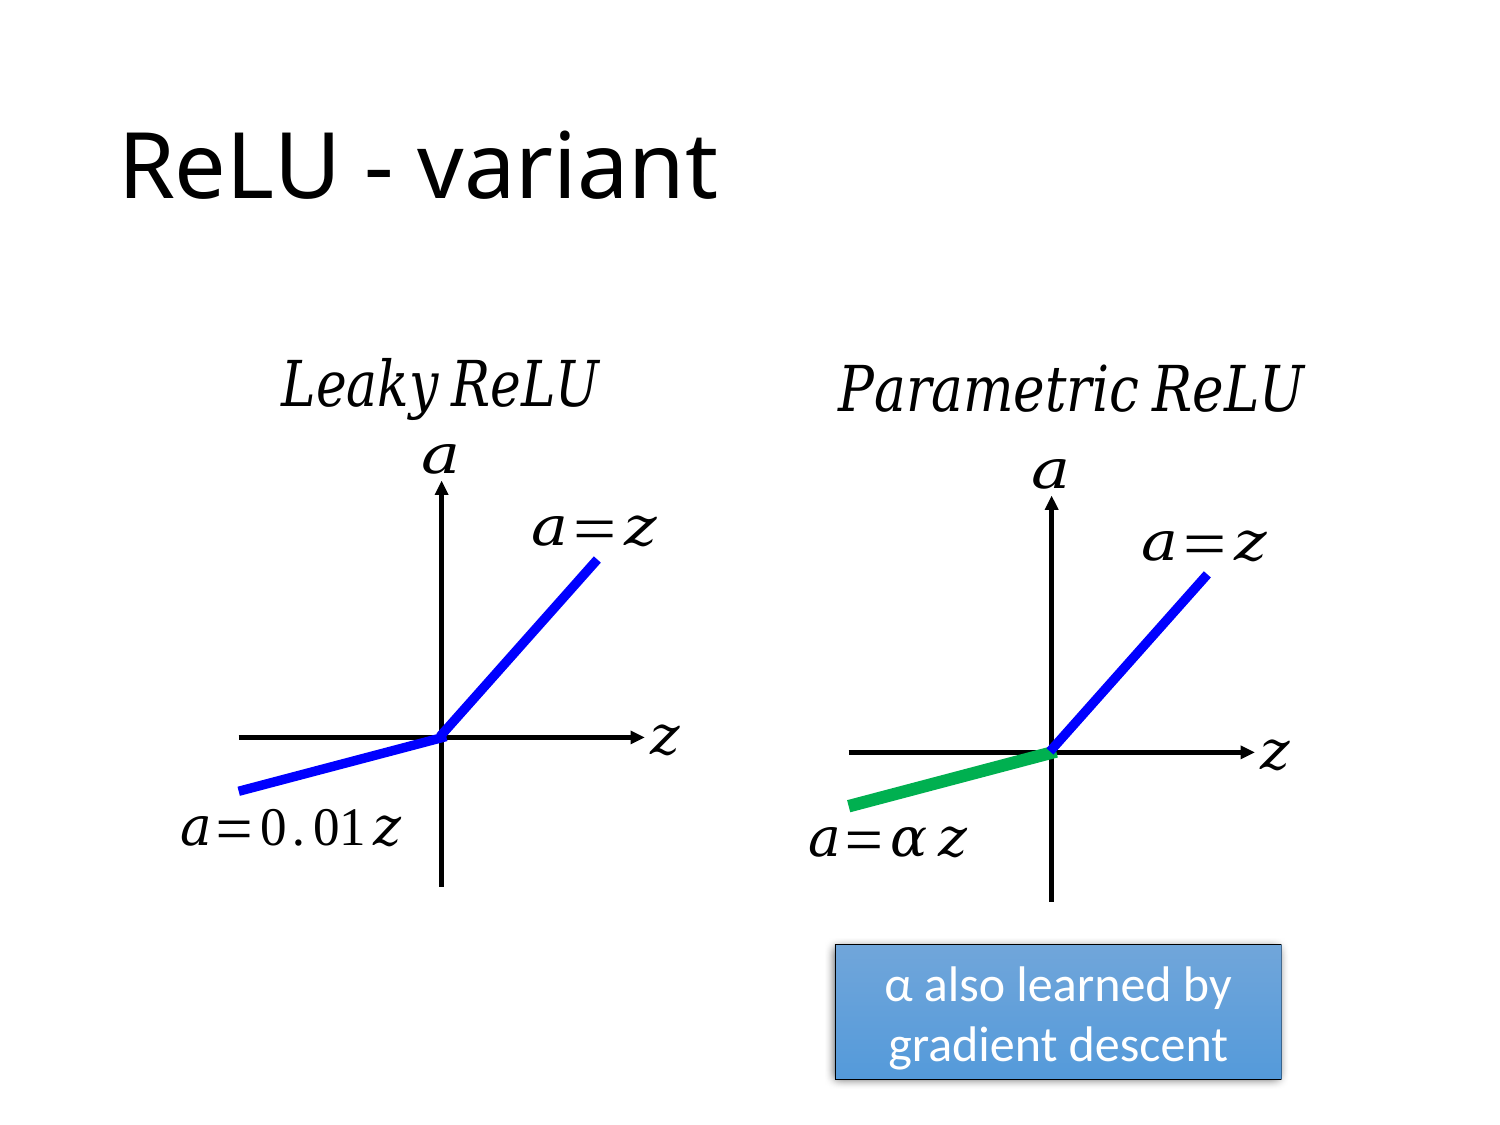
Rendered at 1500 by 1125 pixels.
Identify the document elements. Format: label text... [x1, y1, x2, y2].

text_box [808, 355, 1309, 902]
title ReLU - variant [103, 59, 1397, 278]
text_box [180, 350, 684, 887]
text_box α also learned by gradient descent [834, 944, 1282, 1080]
